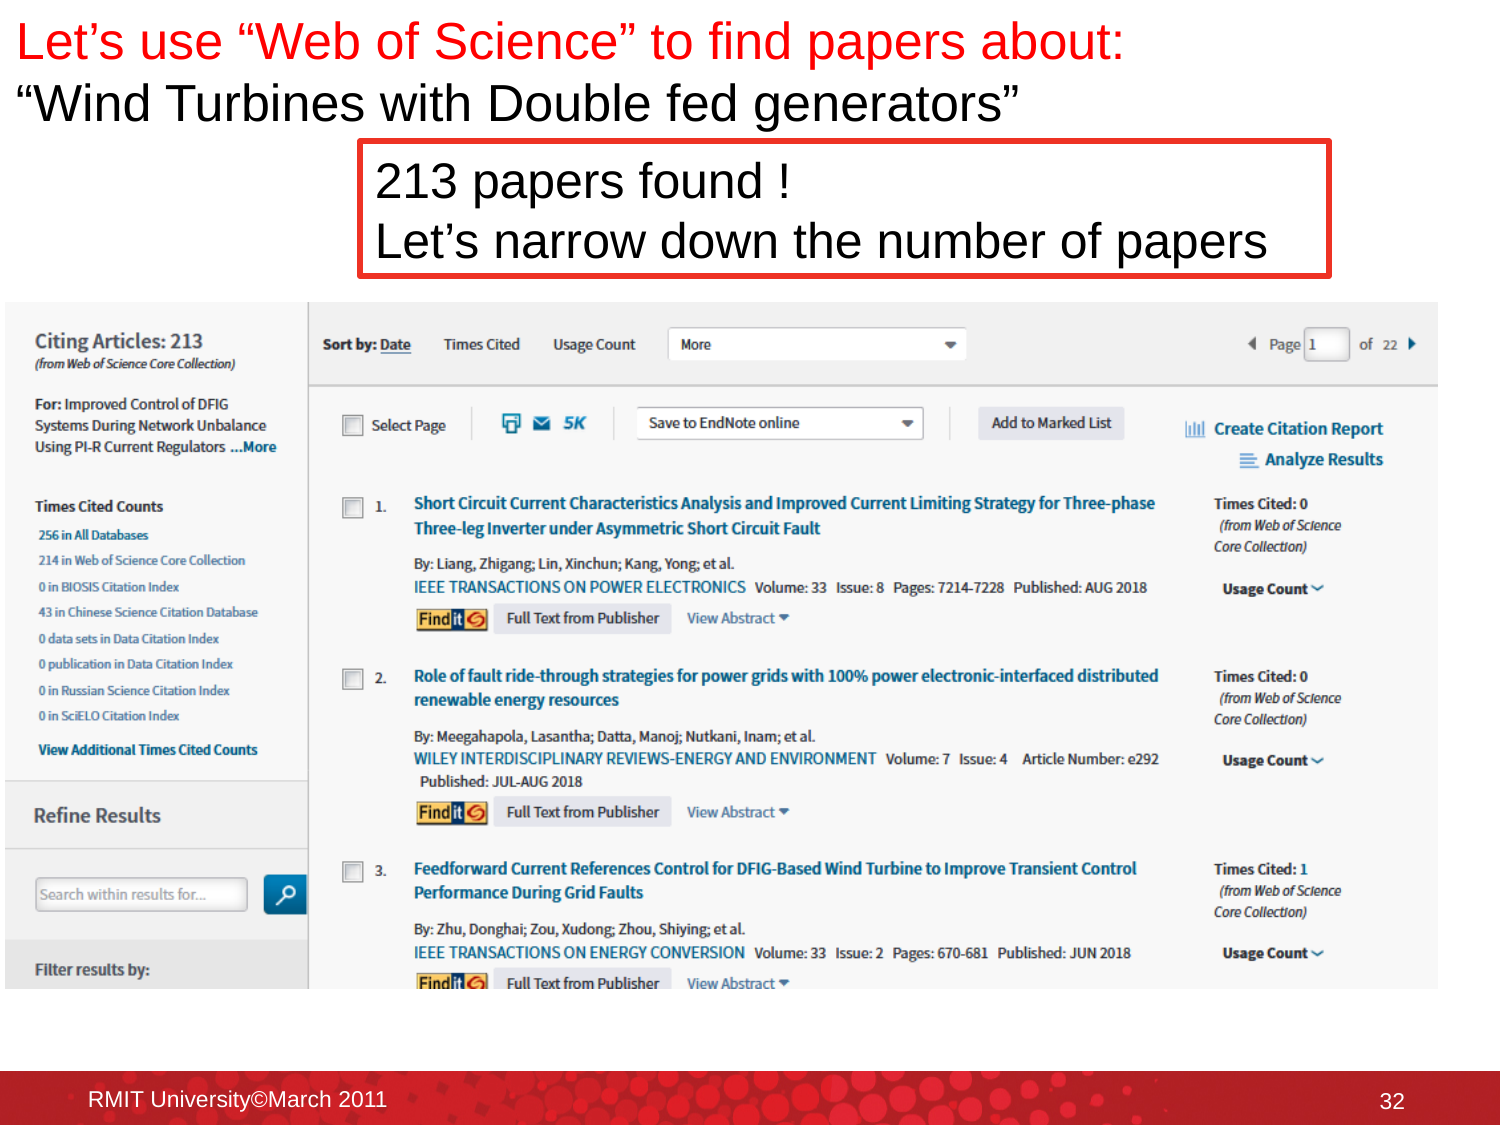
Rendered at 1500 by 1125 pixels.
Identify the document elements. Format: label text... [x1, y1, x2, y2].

text_box 213 papers found ! Let’s narrow down the number of papers [360, 141, 1329, 277]
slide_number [72, 1076, 424, 1113]
text_box Let’s use “Web of Science” to find papers about: “Wind Turbines with Double fed generators” [1, 0, 1218, 140]
picture [5, 302, 1438, 989]
picture [0, 1071, 1500, 1125]
slide_number 32 [1069, 1078, 1421, 1115]
